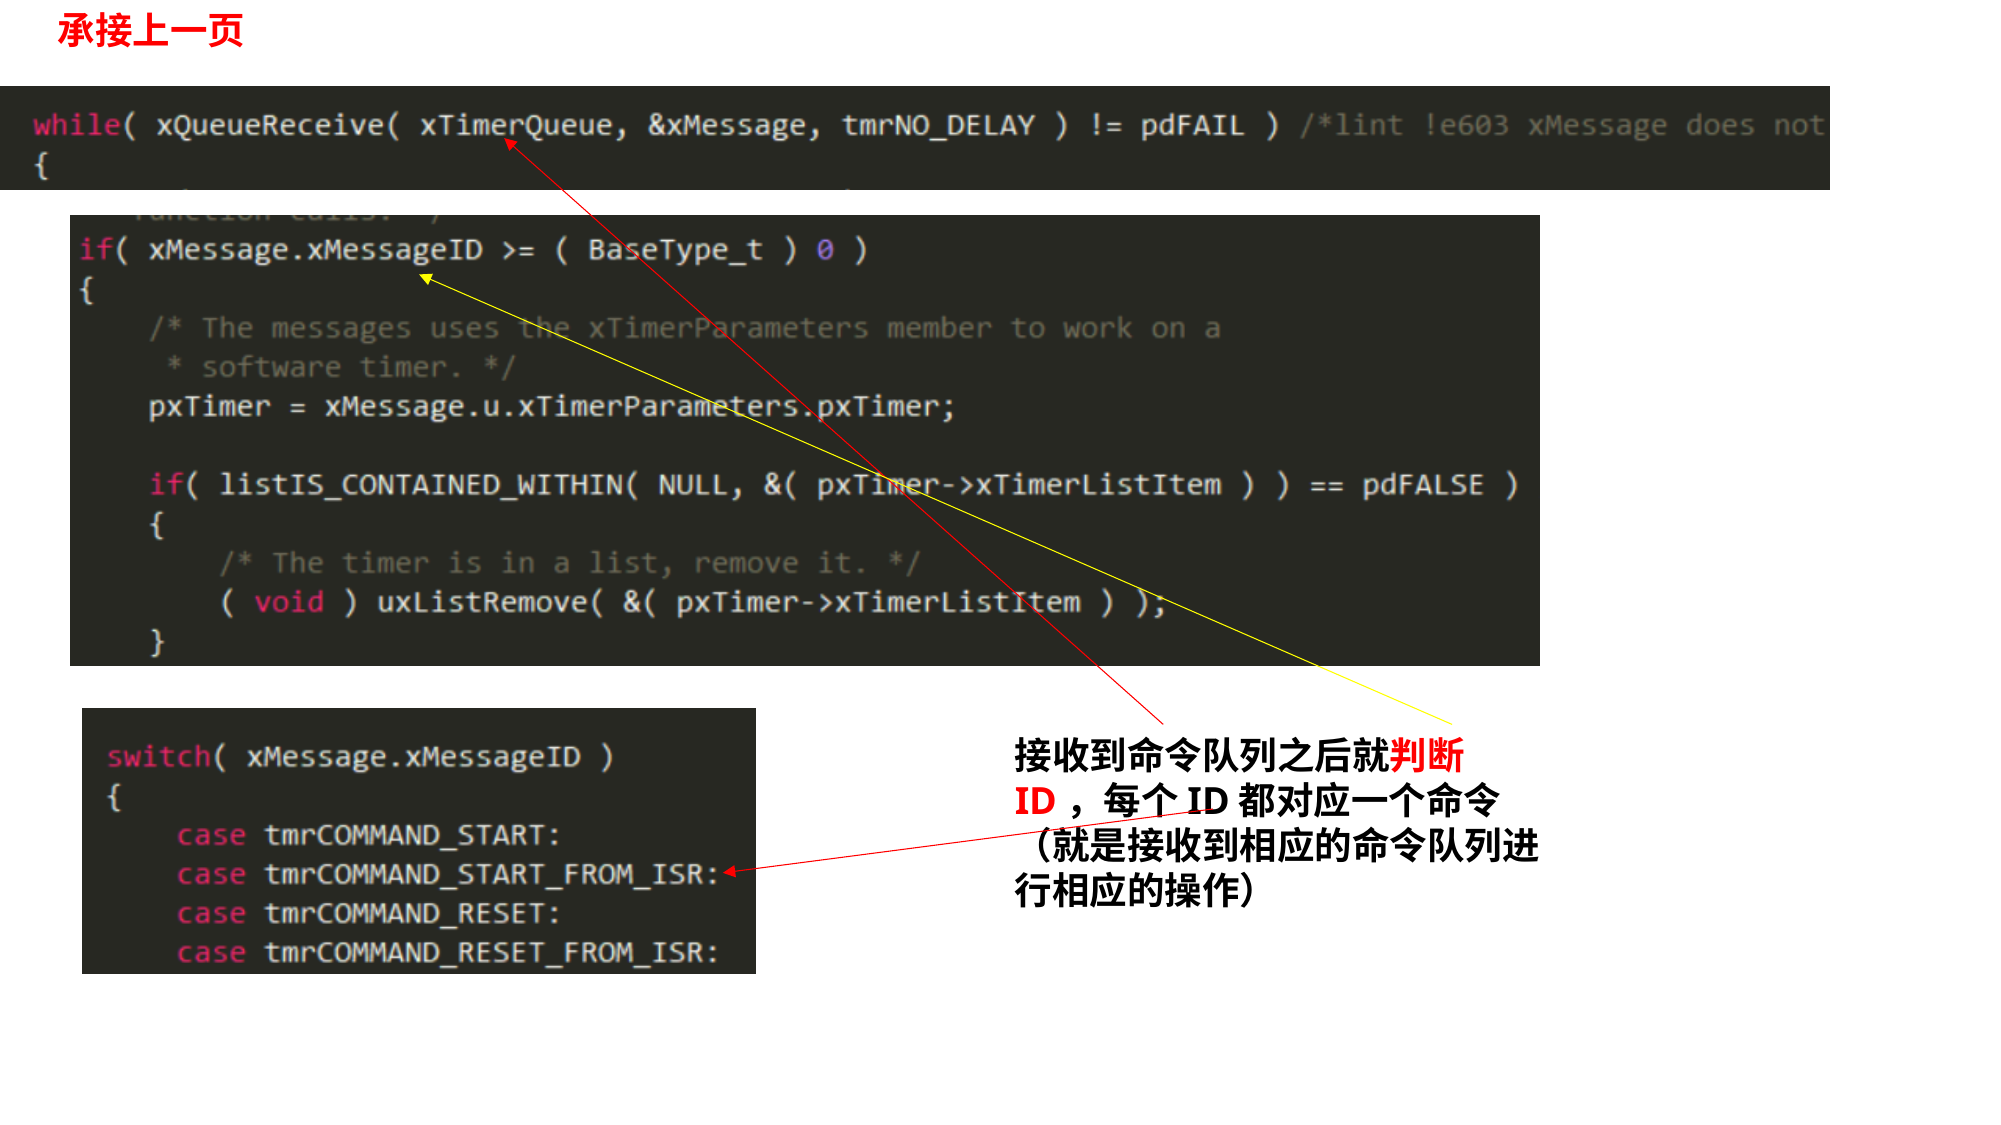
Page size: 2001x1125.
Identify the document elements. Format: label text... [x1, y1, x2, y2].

picture [70, 215, 504, 666]
picture [1164, 215, 1540, 666]
picture [82, 708, 756, 974]
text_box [722, 809, 1213, 873]
text_box 承接上一页 [43, 0, 666, 60]
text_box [419, 274, 1453, 725]
text_box 接收到命令队列之后就判断ID，每个ID都对应一个命令（就是接收到相应的命令队列进行相应的操作） [999, 724, 1564, 920]
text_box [504, 138, 1164, 274]
picture [0, 86, 1830, 190]
